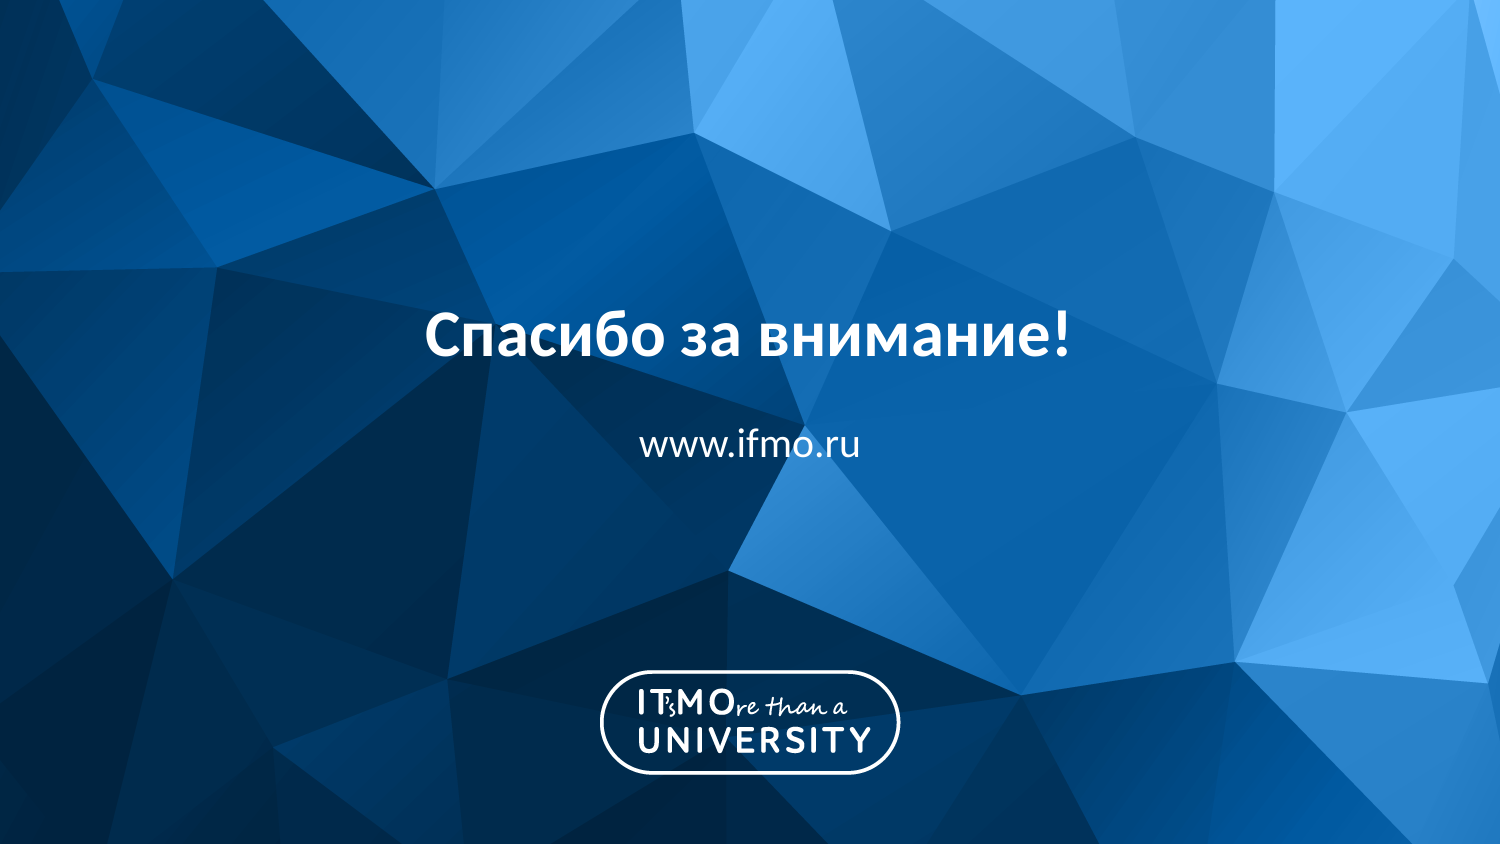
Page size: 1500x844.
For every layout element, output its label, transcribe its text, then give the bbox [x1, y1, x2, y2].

picture [0, 0, 1500, 844]
title Спасибо за внимание! [75, 278, 1425, 381]
list www.ifmo.ru [75, 408, 1425, 506]
